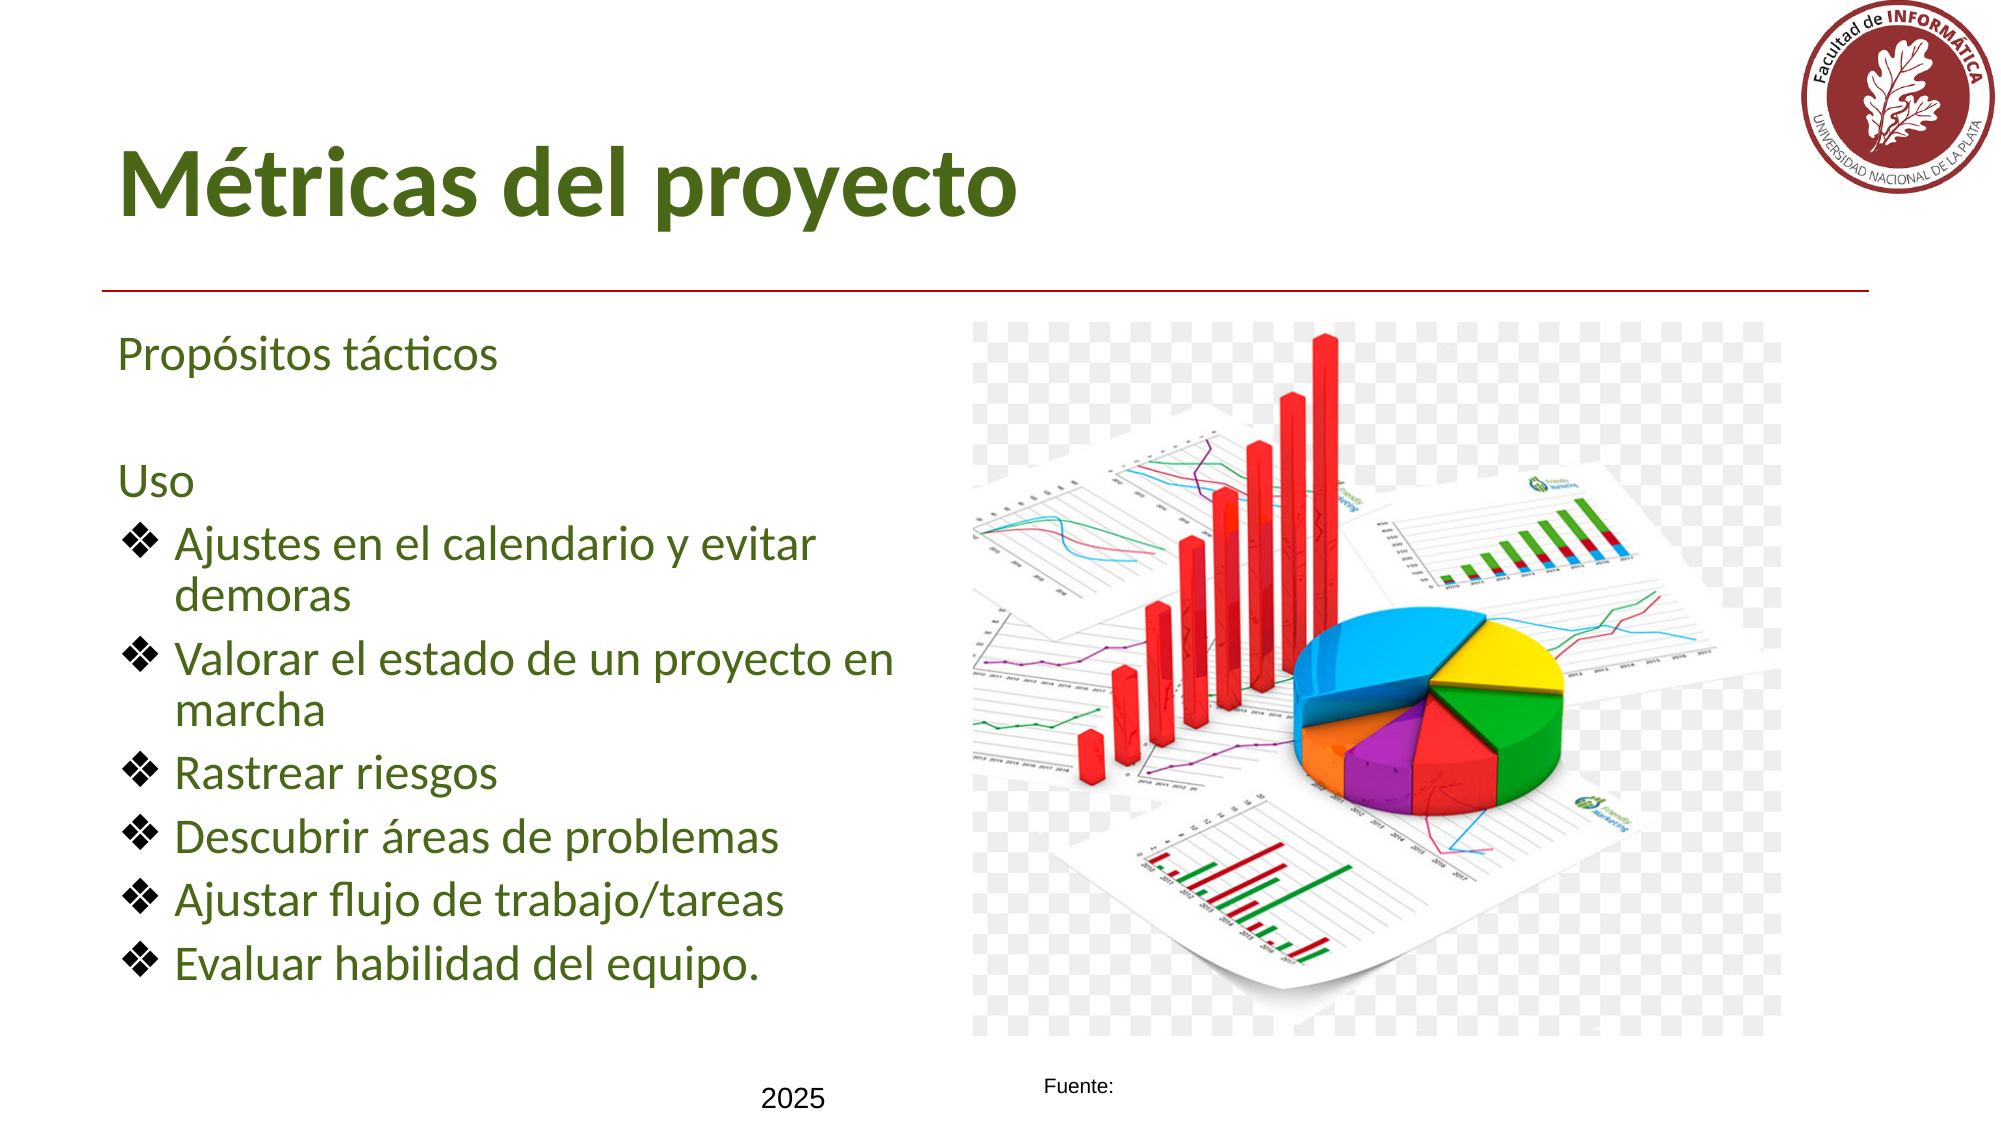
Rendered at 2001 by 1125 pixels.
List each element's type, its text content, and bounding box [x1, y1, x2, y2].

title Métricas del proyecto [102, 81, 1782, 291]
list Propósitos tácticos Uso Ajustes en el calendario y evitar demoras Valorar el estado de un proyecto en marcha Rastrear riesgos Descubrir áreas de problemas Ajustar flujo de trabajo/tareas Evaluar habilidad del equipo. [102, 322, 911, 1037]
picture [1801, 0, 2000, 195]
picture [972, 321, 1782, 1037]
